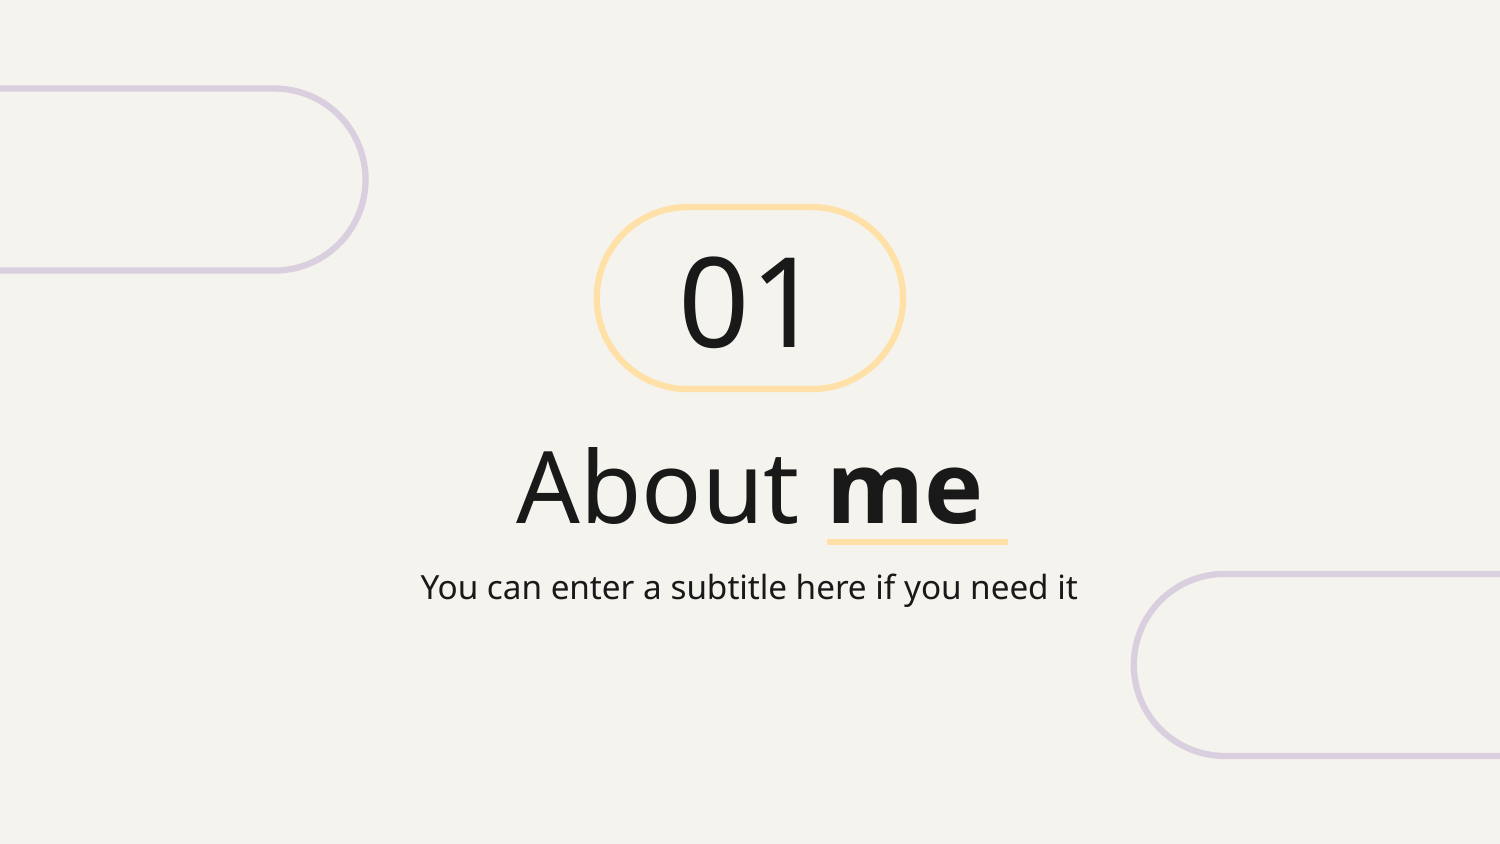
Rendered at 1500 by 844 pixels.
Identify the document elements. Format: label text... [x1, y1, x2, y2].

subtitle You can enter a subtitle here if you need it [392, 551, 1108, 637]
text_box [610, 346, 890, 390]
title About me [392, 420, 1108, 551]
title 01 [491, 207, 1009, 346]
